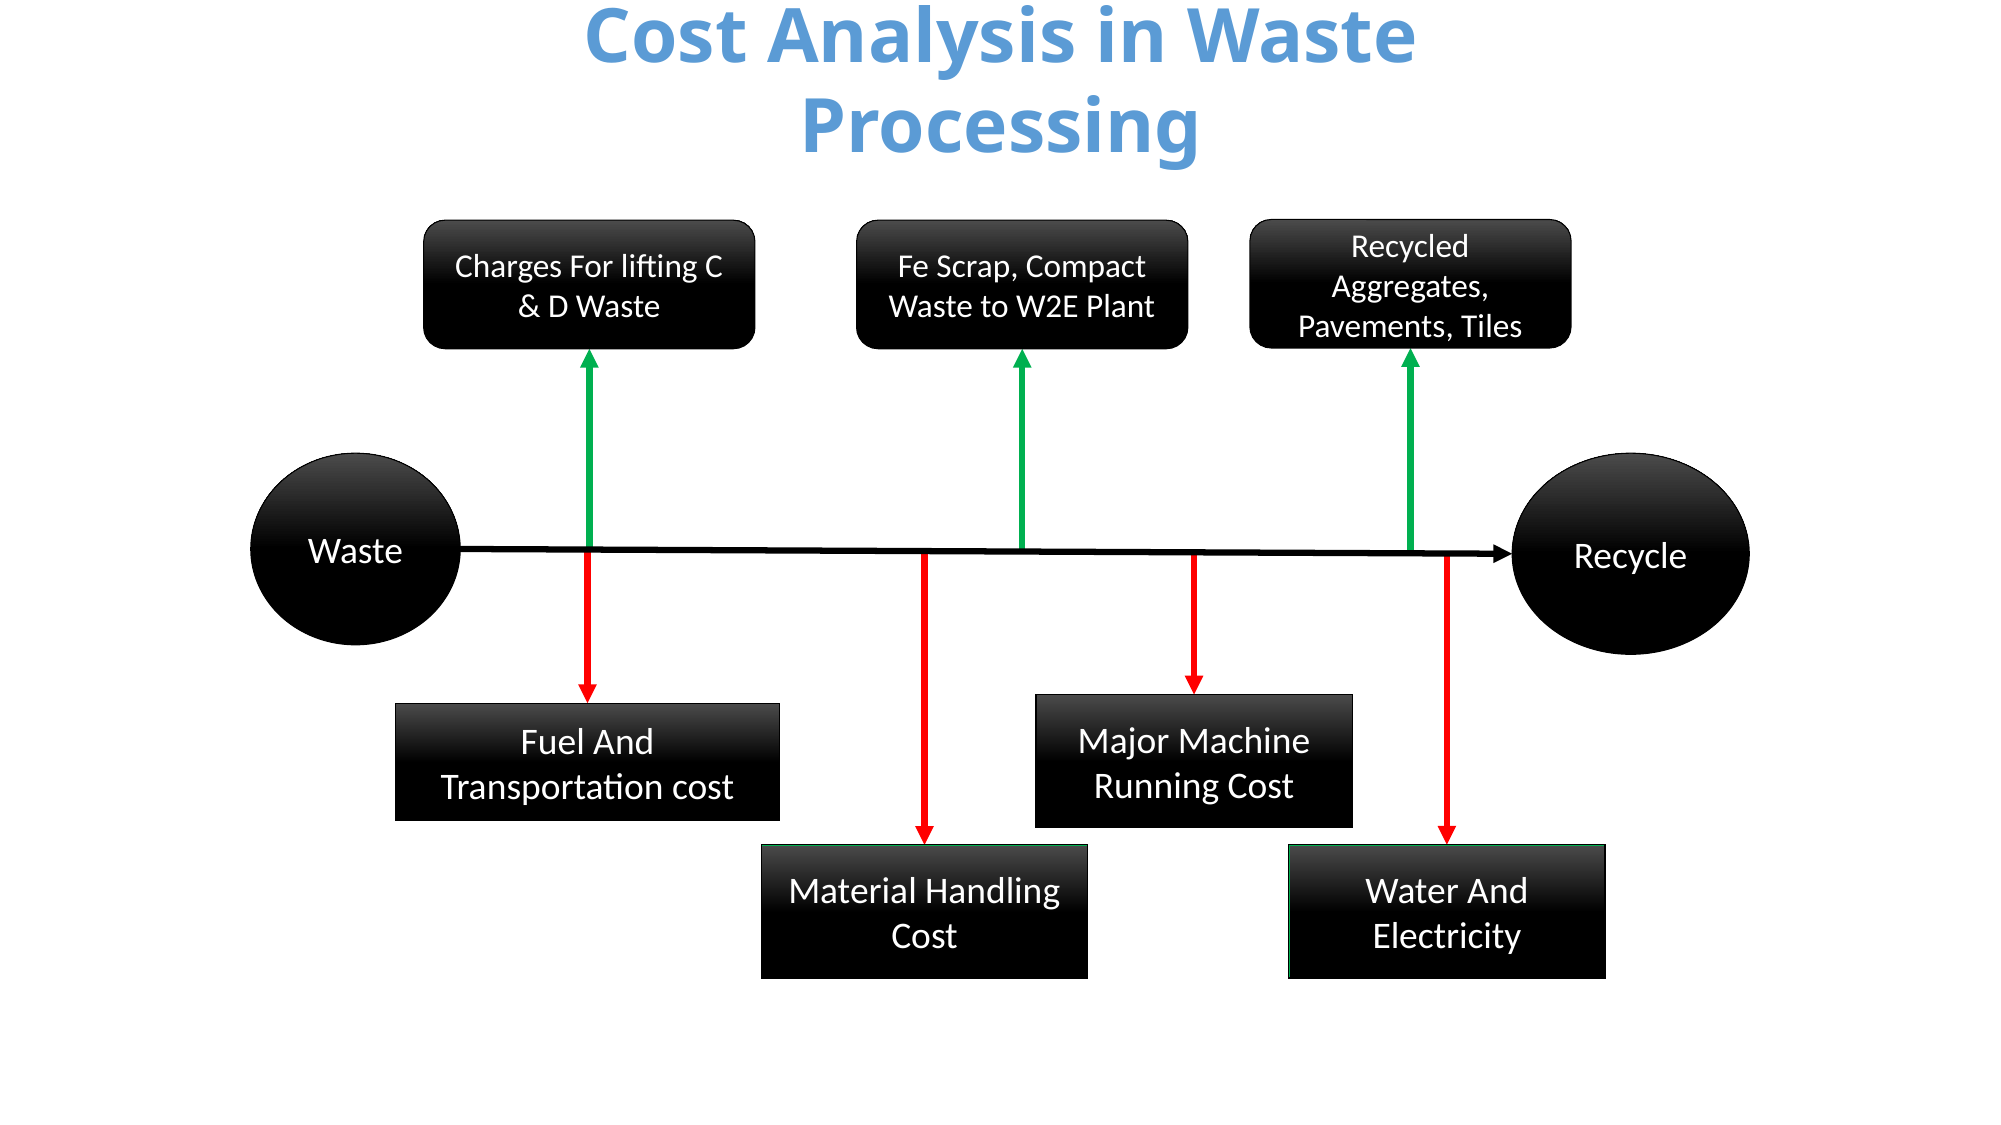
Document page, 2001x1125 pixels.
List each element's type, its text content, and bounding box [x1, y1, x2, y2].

text_box Fe Scrap, Compact Waste to W2E Plant [856, 219, 1189, 350]
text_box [460, 548, 1513, 554]
text_box Water And Electricity [1288, 844, 1606, 979]
text_box Material Handling Cost [761, 844, 1088, 979]
text_box Major Machine Running Cost [1035, 694, 1353, 828]
text_box Recycled Aggregates, Pavements, Tiles [1249, 218, 1572, 349]
title Cost Analysis in Waste Processing [453, 0, 1547, 171]
text_box Waste [250, 452, 461, 646]
text_box Recycle [1511, 452, 1750, 655]
text_box Charges For lifting C & D Waste [423, 219, 756, 350]
text_box Fuel And Transportation cost [395, 703, 780, 821]
